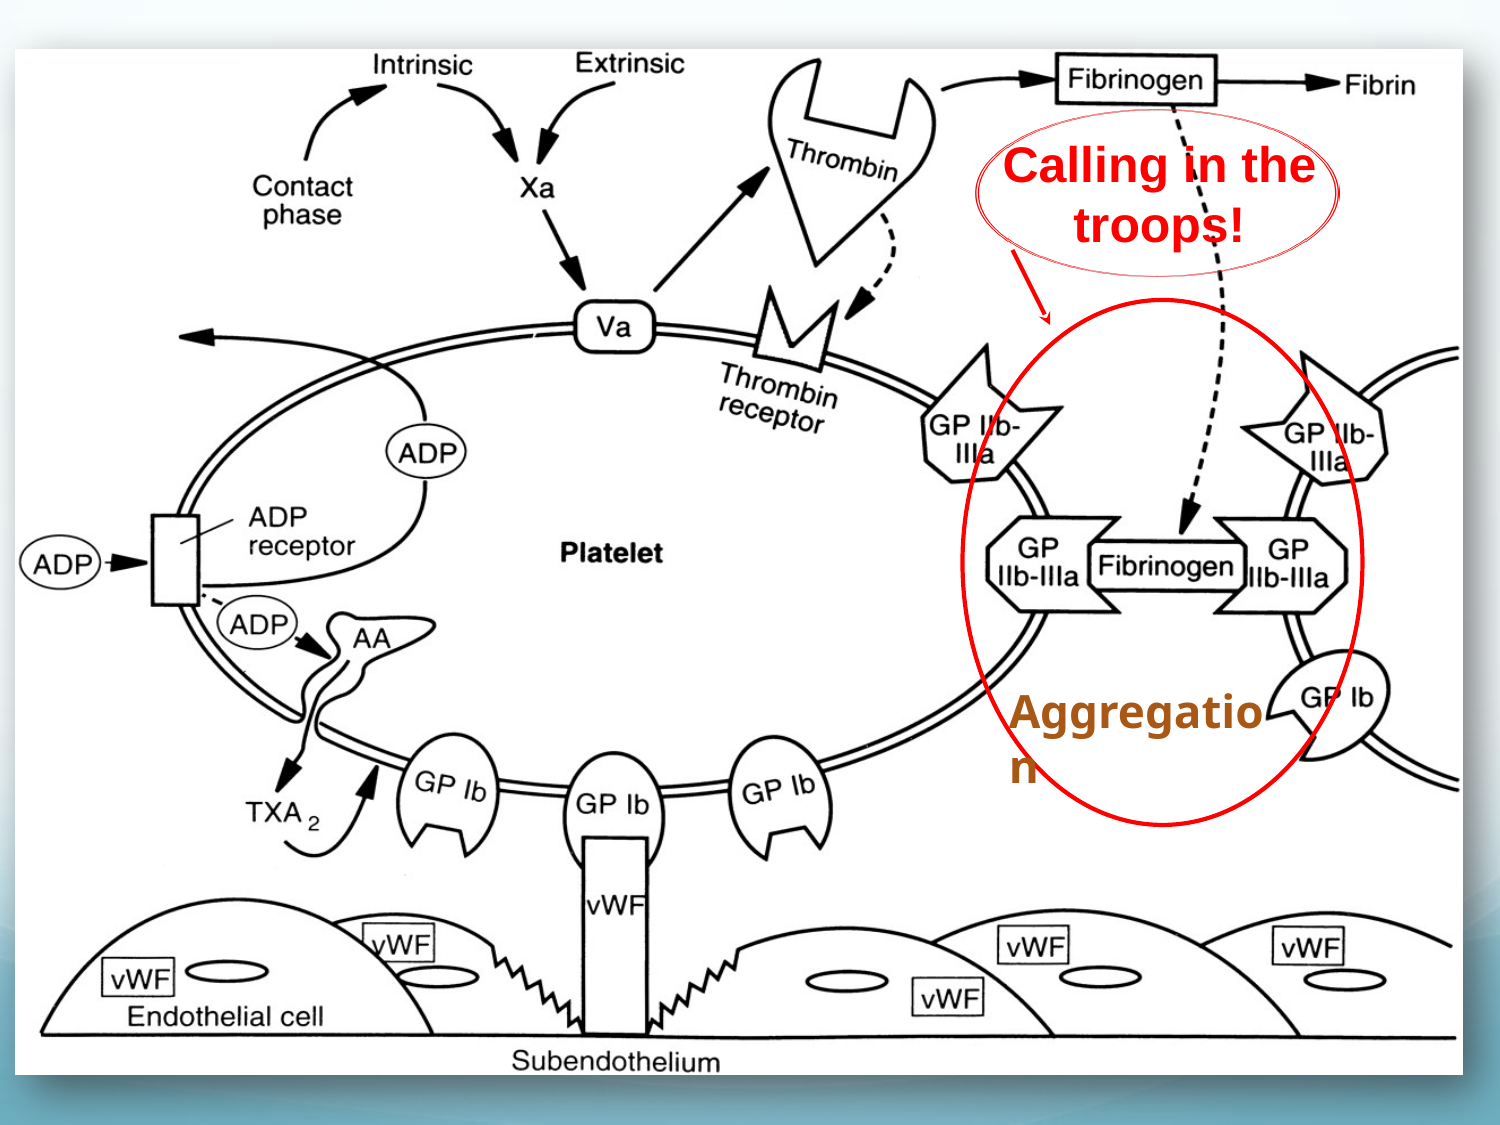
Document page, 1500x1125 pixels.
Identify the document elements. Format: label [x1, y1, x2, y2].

picture [0, 0, 1500, 1125]
list [14, 49, 1463, 1076]
text_box [1012, 249, 1051, 326]
